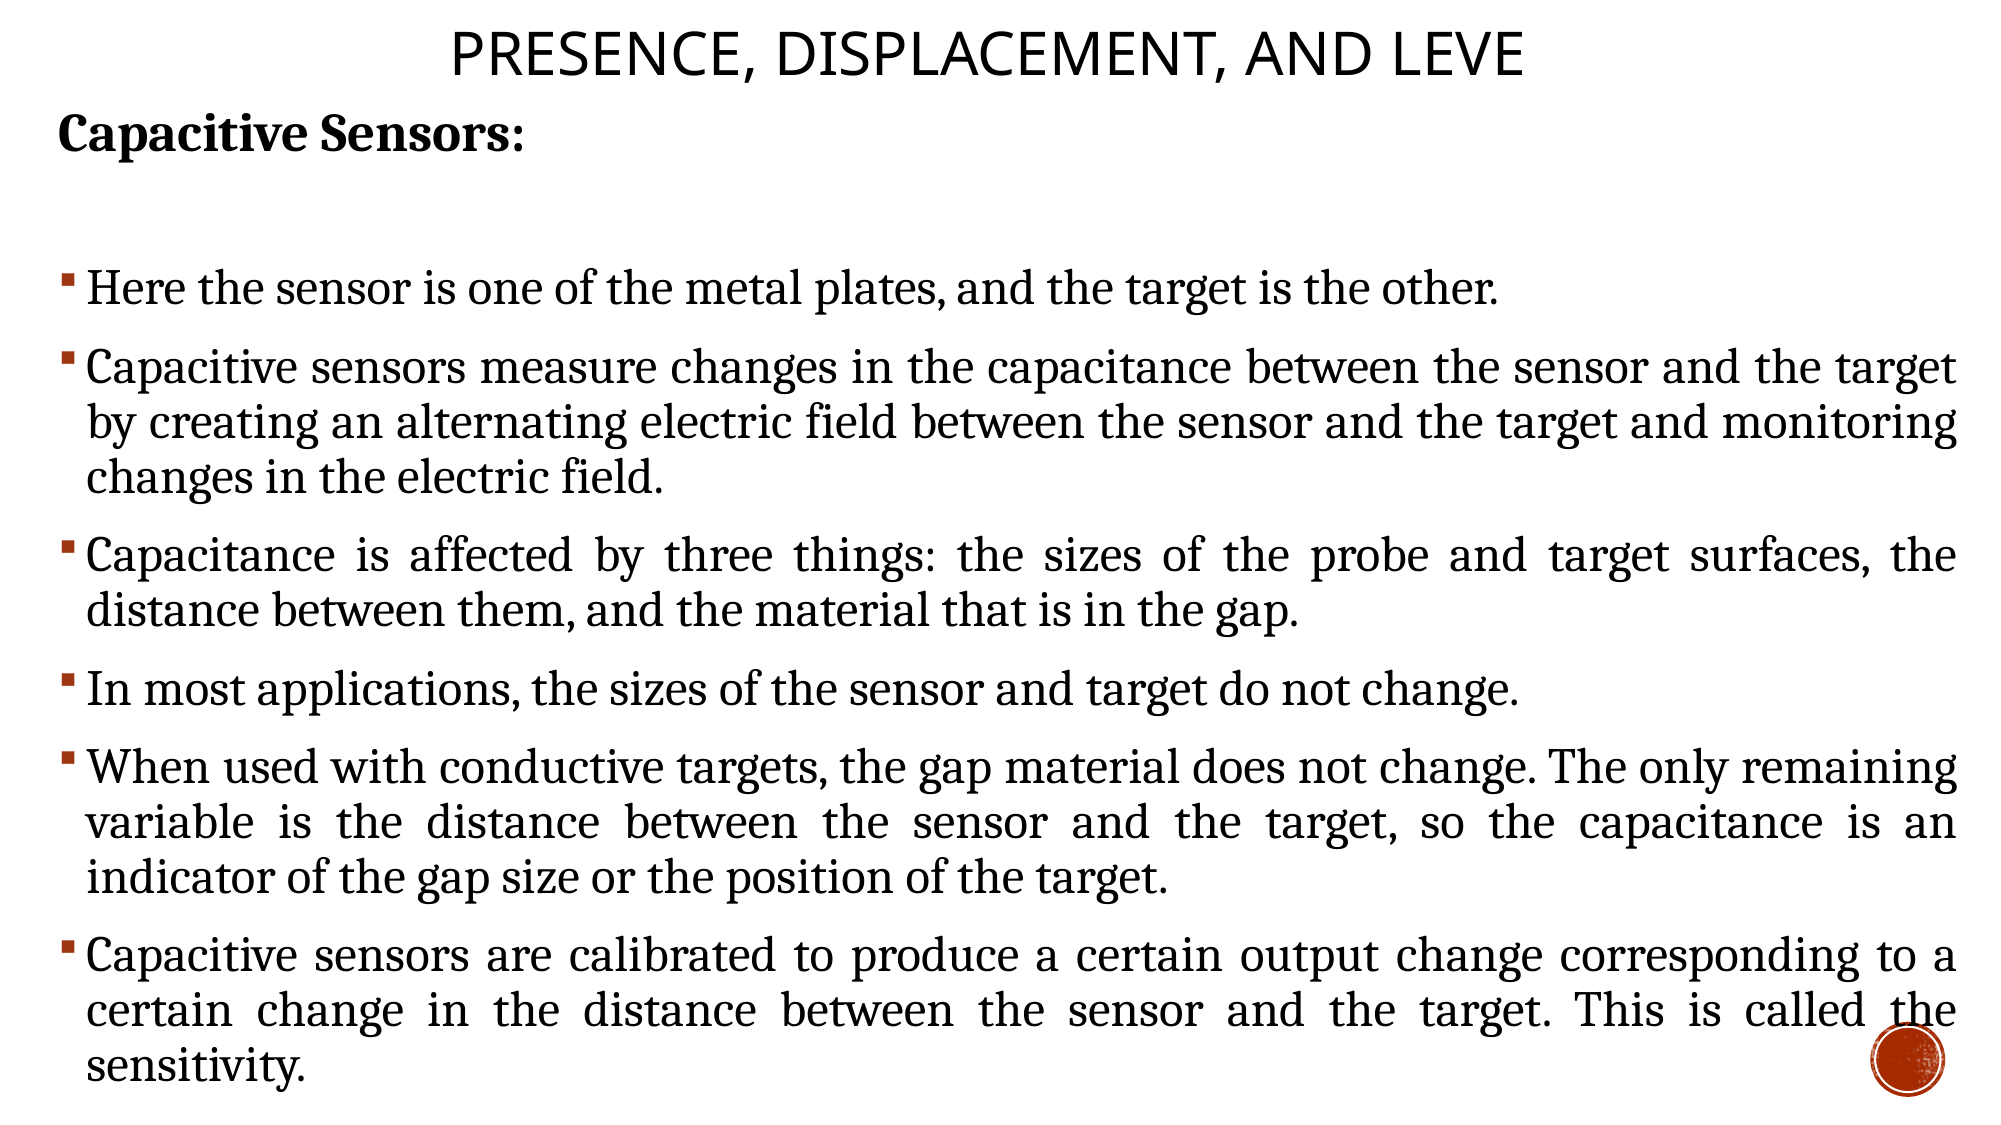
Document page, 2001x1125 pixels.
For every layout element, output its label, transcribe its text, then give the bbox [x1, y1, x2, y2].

list Capacitive Sensors: Here the sensor is one of the metal plates, and the target is the other. Capacitive sensors measure changes in the capacitance between the sensor and the target by creating an alternating electric field between the sensor and the target and monitoring changes in the electric field. Capacitance is affected by three things: the sizes of the probe and target surfaces, the distance between them, and the material that is in the gap. In most applications, the sizes of the sensor and target do not change. When used with conductive targets, the gap material does not change. The only remaining variable is the distance between the sensor and the target, so the capacitance is an indicator of the gap size or the position of the target. Capacitive sensors are calibrated to produce a certain output change corresponding to a certain change in the distance between the sensor and the target. This is called the sensitivity. [43, 96, 1975, 1110]
title Presence, Displacement, and Leve [163, 15, 1814, 96]
